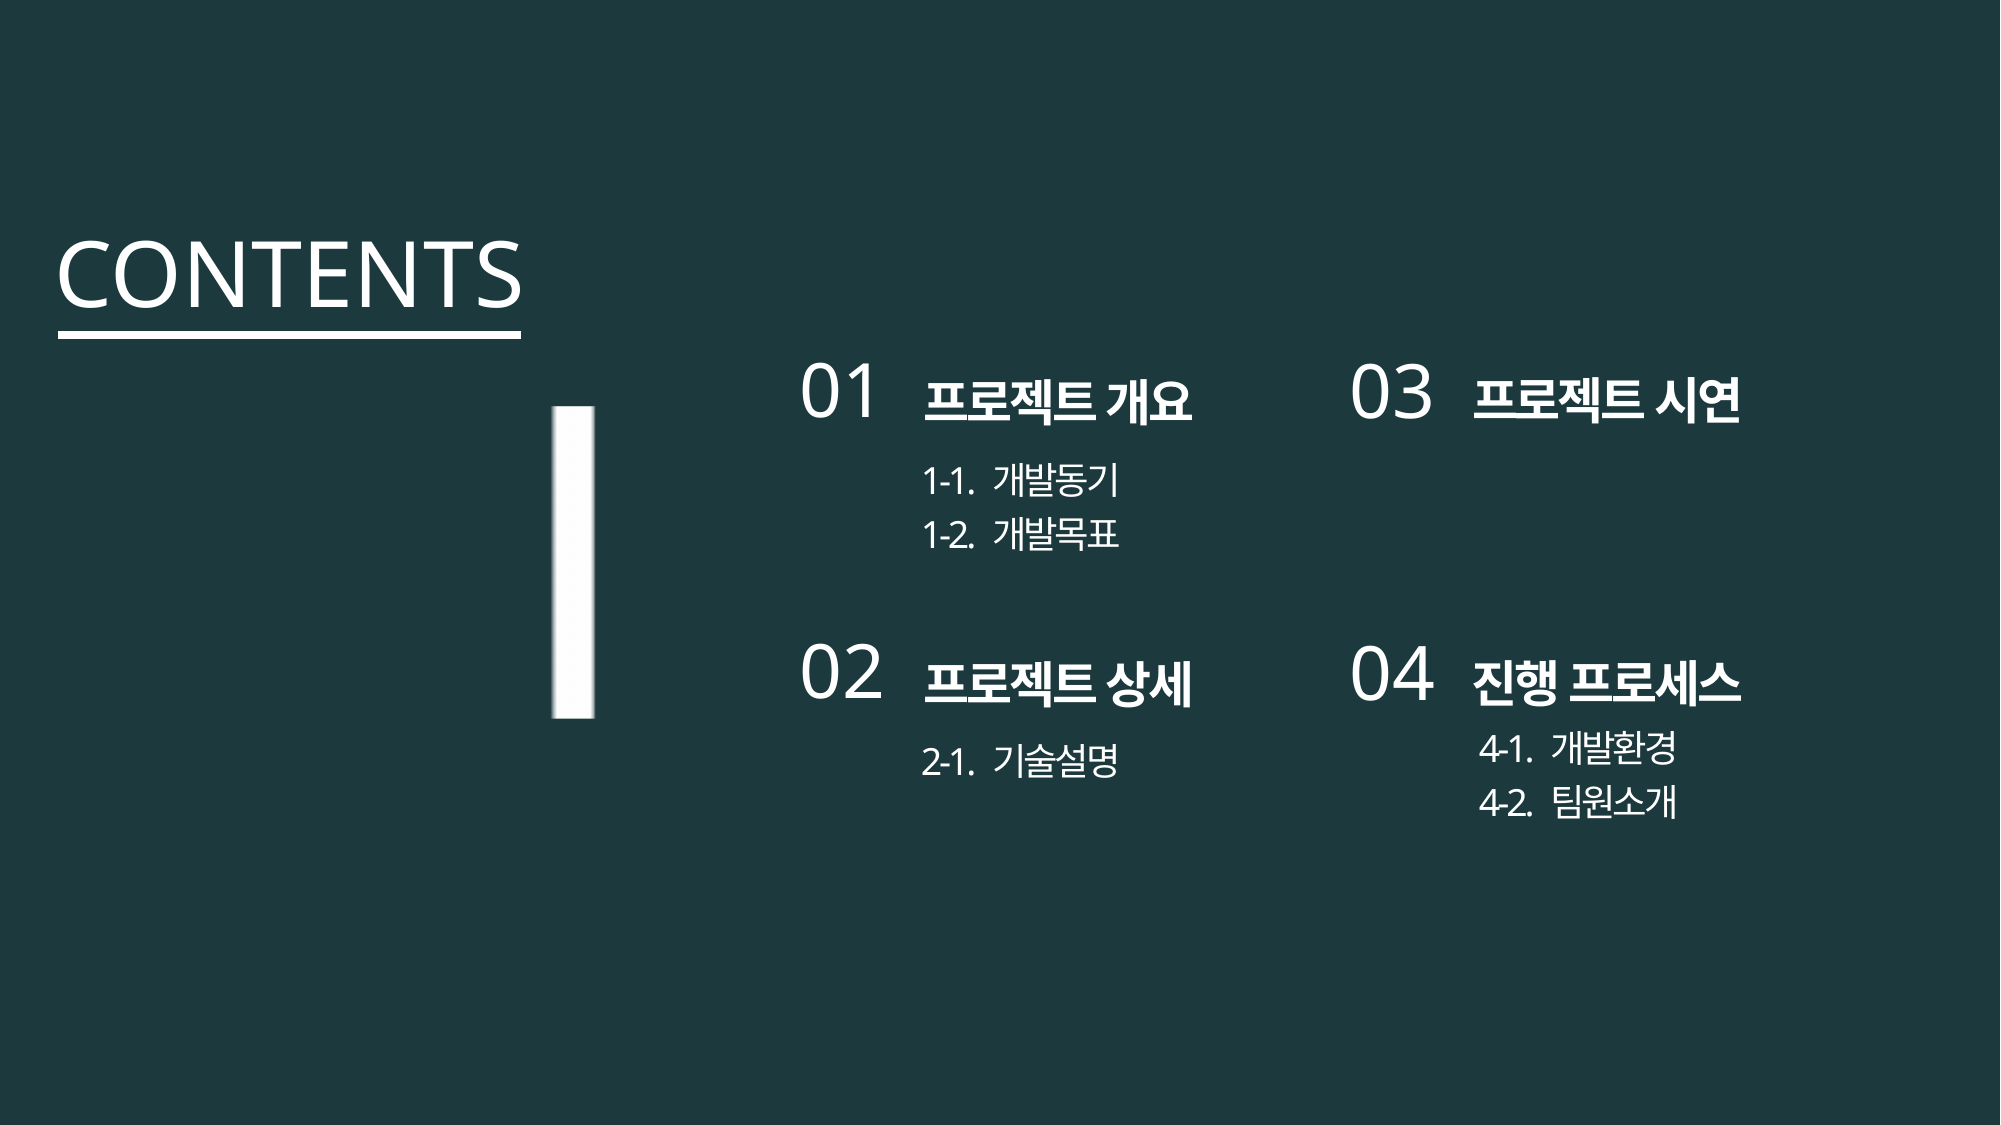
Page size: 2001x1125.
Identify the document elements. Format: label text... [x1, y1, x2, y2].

picture [494, 644, 654, 719]
text_box 진행 프로세스 [1457, 645, 1759, 720]
text_box 프로젝트 시연 [1457, 362, 1759, 438]
picture [494, 407, 654, 481]
text_box 4-1. 개발환경 4-2. 팀원소개 [1464, 708, 1694, 832]
text_box 프로젝트 개요 [908, 364, 1210, 440]
text_box 1-1. 개발동기 1-2. 개발목표 [906, 440, 1136, 563]
text_box 01 [784, 335, 901, 440]
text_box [417, 481, 730, 644]
text_box 03 [1334, 335, 1451, 441]
text_box 04 [1334, 618, 1451, 723]
text_box 02 [784, 616, 901, 722]
text_box CONTENTS [39, 208, 540, 334]
text_box 2-1. 기술설명 [906, 721, 1136, 791]
text_box 프로젝트 상세 [908, 646, 1210, 721]
